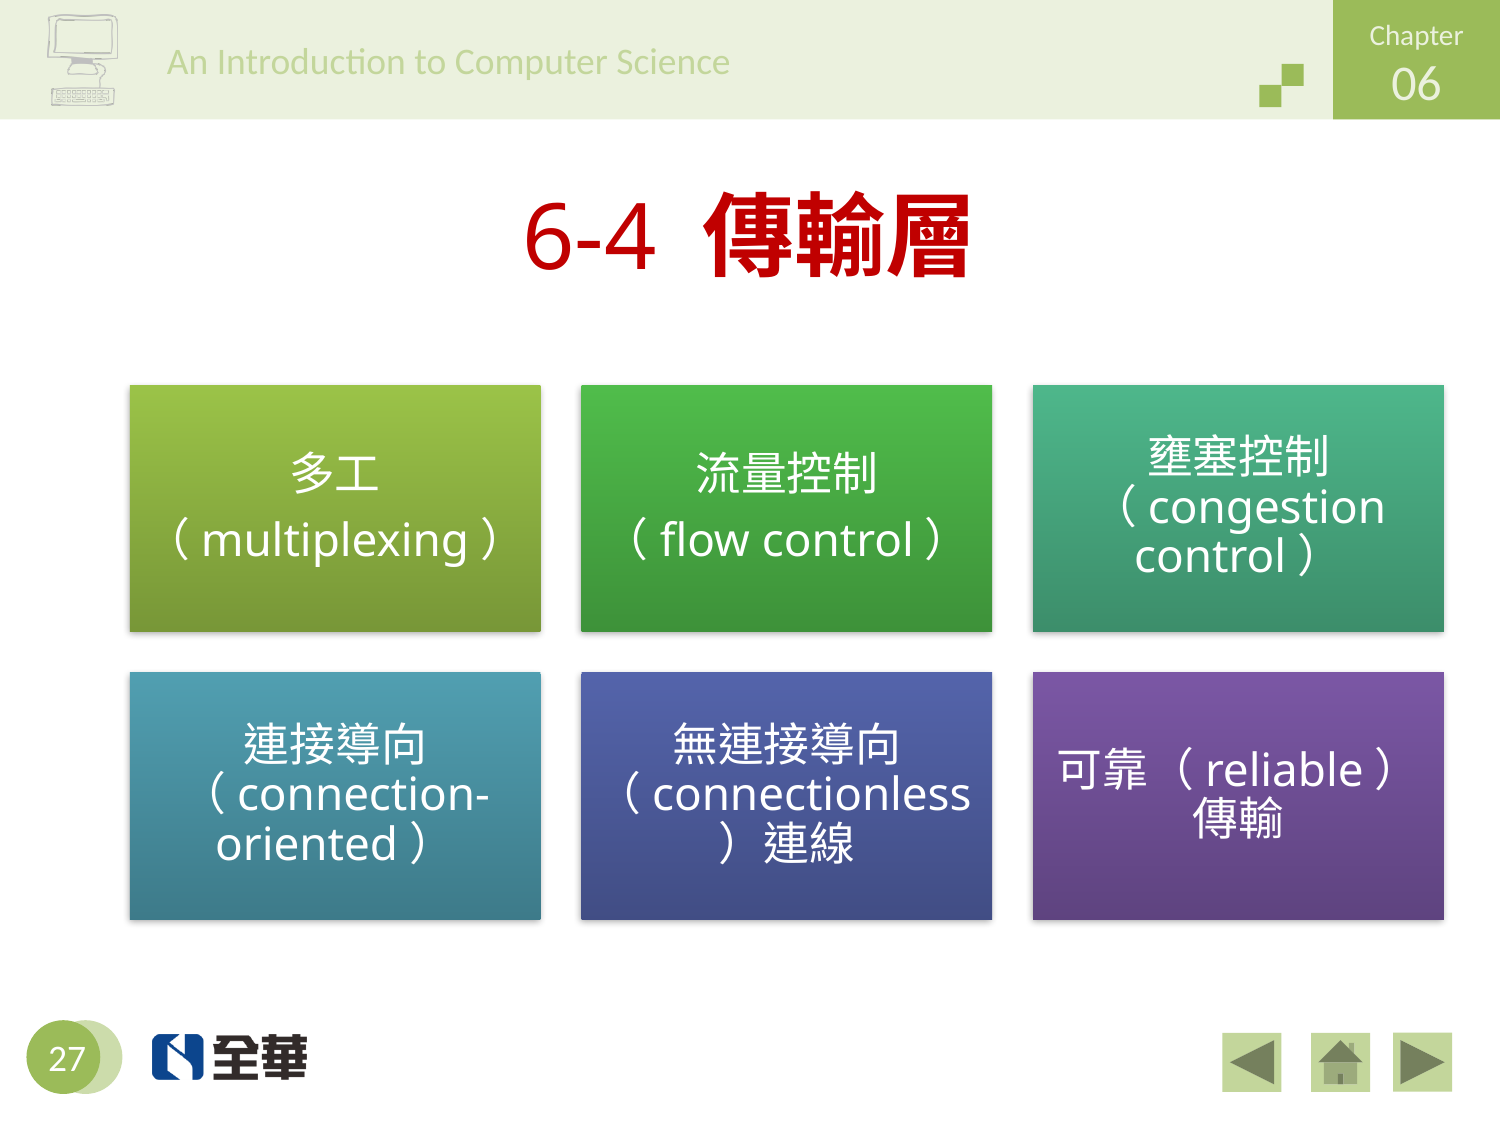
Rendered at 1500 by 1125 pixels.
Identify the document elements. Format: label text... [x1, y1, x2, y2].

picture [152, 1034, 307, 1080]
title 6-4 傳輸層 [75, 138, 1425, 327]
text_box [129, 311, 1445, 994]
picture [47, 14, 118, 106]
